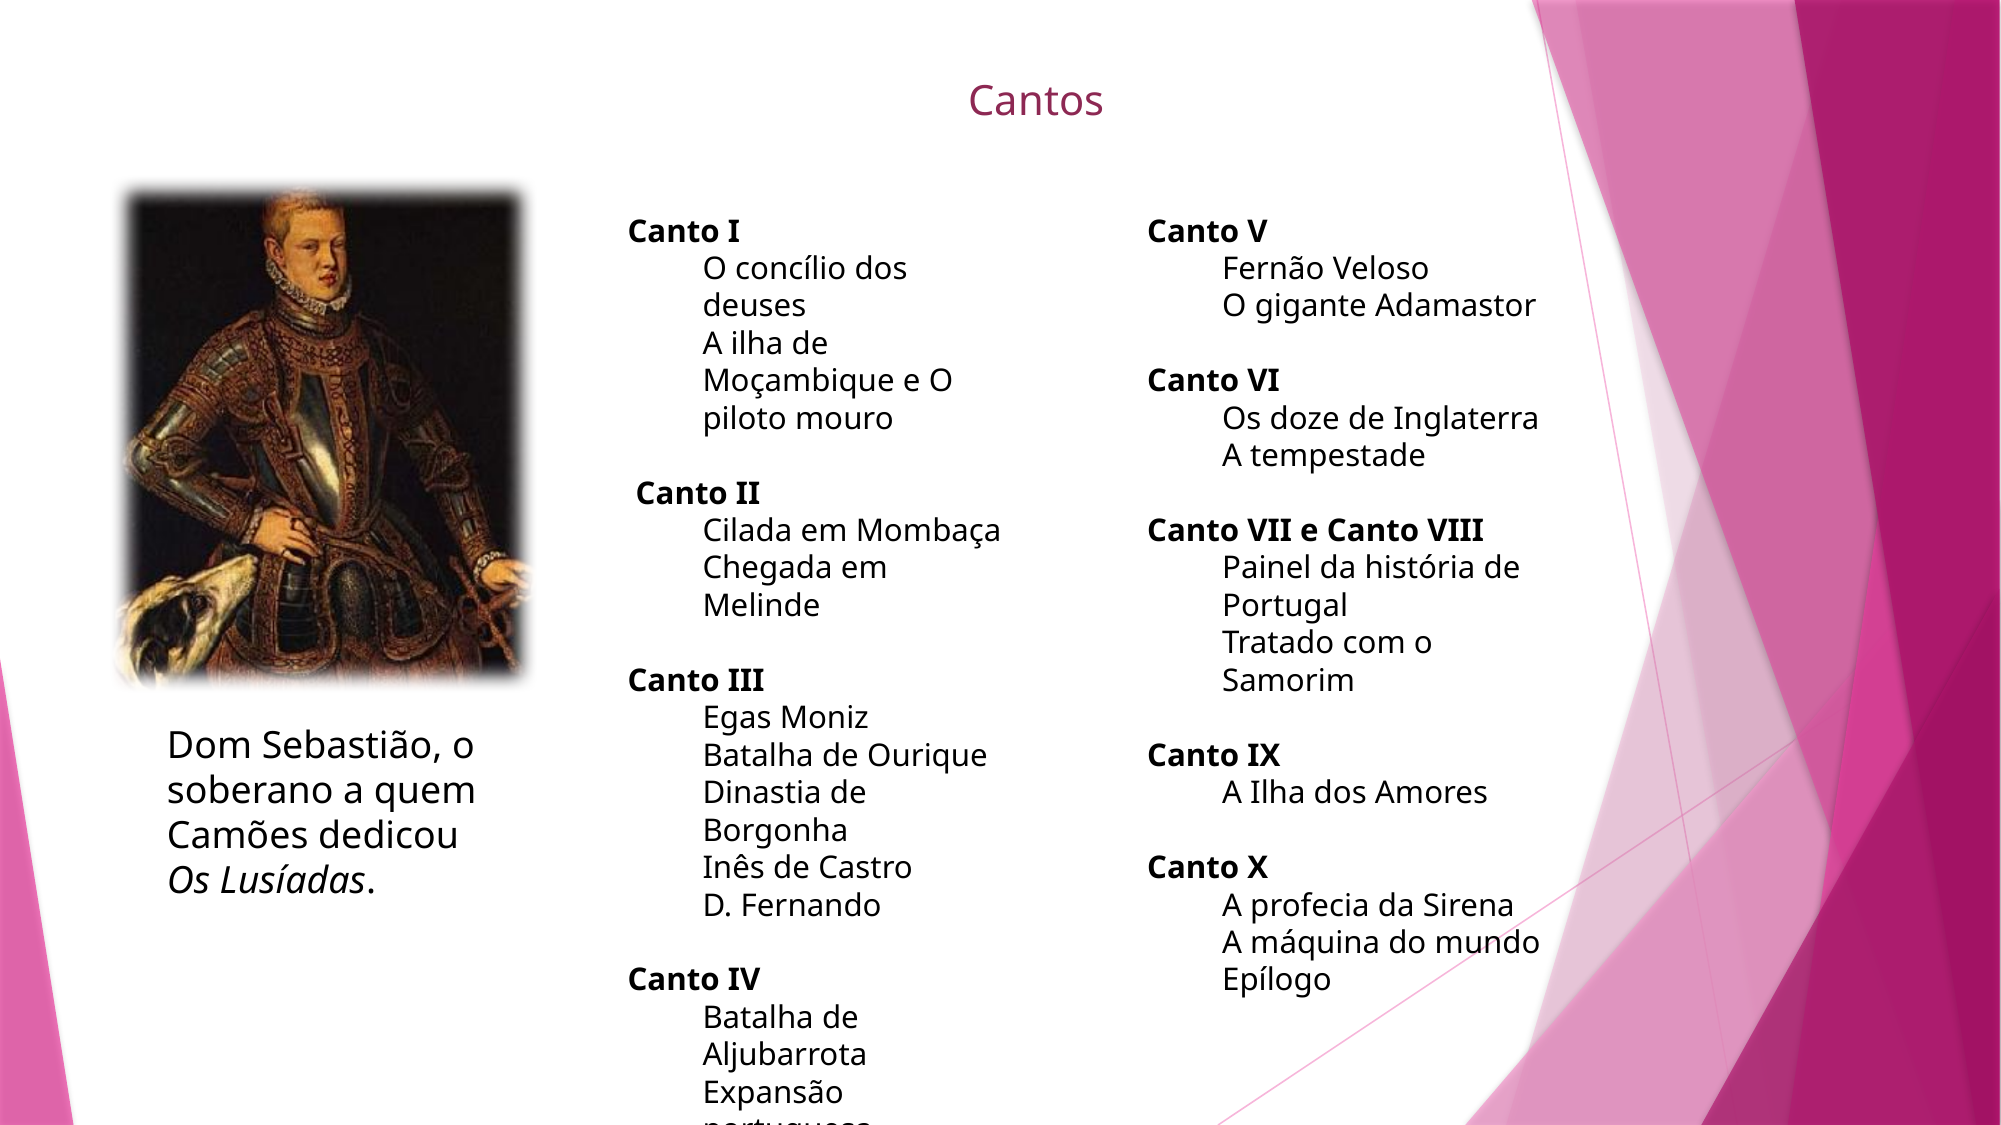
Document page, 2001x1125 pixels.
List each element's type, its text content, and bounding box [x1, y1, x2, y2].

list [109, 174, 539, 694]
text_box Dom Sebastião, o soberano a quem Camões dedicou Os Lusíadas. [152, 713, 519, 909]
title Cantos [755, 48, 1318, 132]
text_box Canto V Fernão Veloso O gigante Adamastor Canto VI Os doze de Inglaterra A tempestade Canto VII e Canto VIII Painel da história de Portugal Tratado com o Samorim Canto IX A Ilha dos Amores Canto X A profecia da Sirena A máquina do mundo Epílogo [1057, 203, 1578, 1050]
text_box Canto I O concílio dos deuses A ilha de Moçambique e O piloto mouro Canto II Cilada em Mombaça Chegada em Melinde Canto III Egas Moniz Batalha de Ourique Dinastia de Borgonha Inês de Castro D. Fernando Canto IV Batalha de Aljubarrota Expansão portuguesa O velho do Restelo [537, 203, 1019, 1125]
